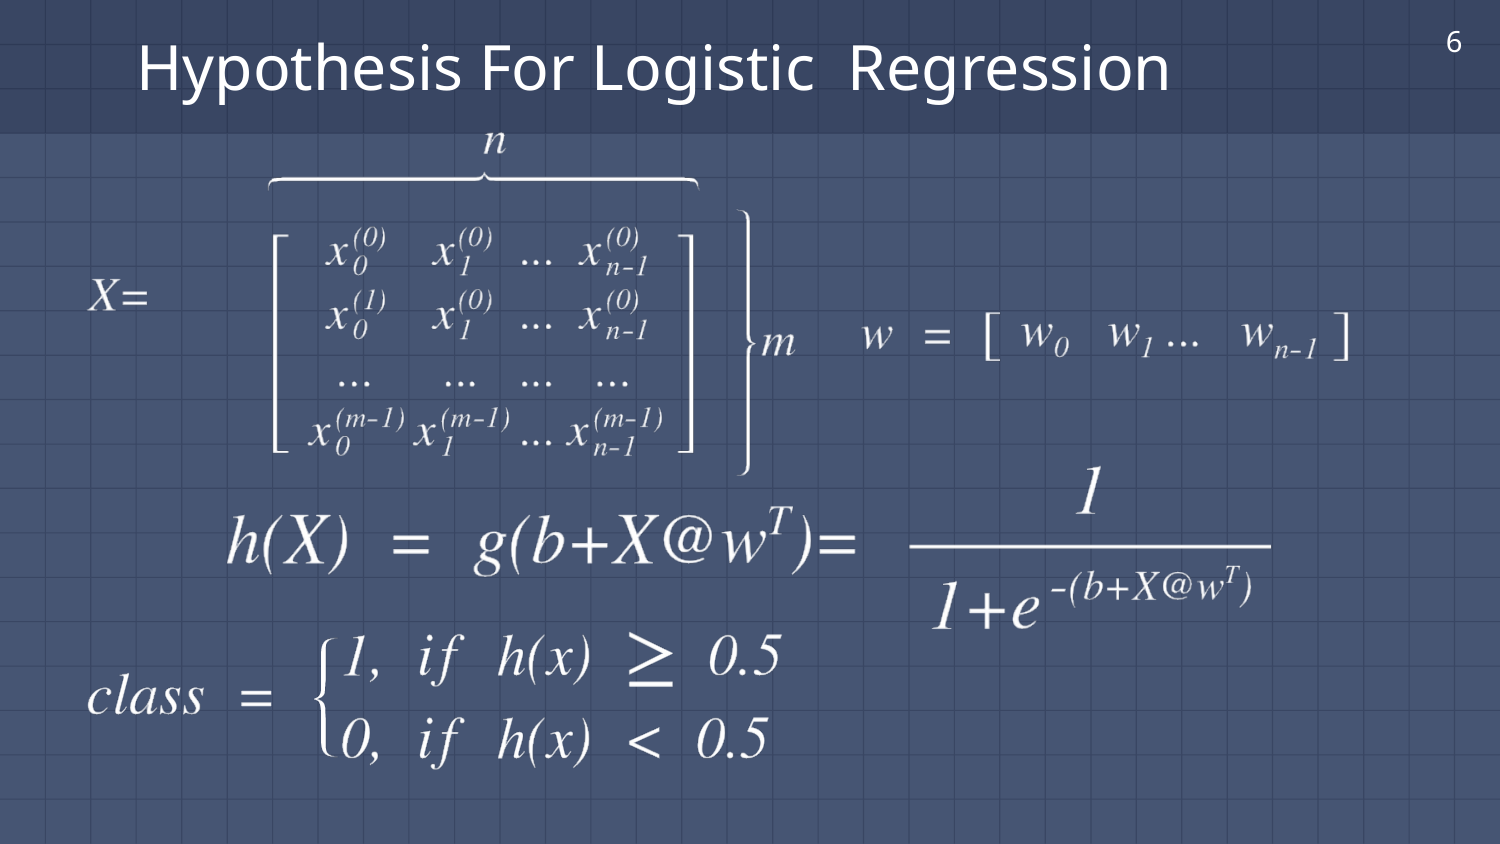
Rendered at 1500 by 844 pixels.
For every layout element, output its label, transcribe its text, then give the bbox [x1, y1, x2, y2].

slide_number ‹#› [1408, 0, 1500, 88]
picture [852, 299, 1364, 373]
title Hypothesis For Logistic Regression [121, 0, 1383, 118]
picture [78, 110, 1293, 780]
